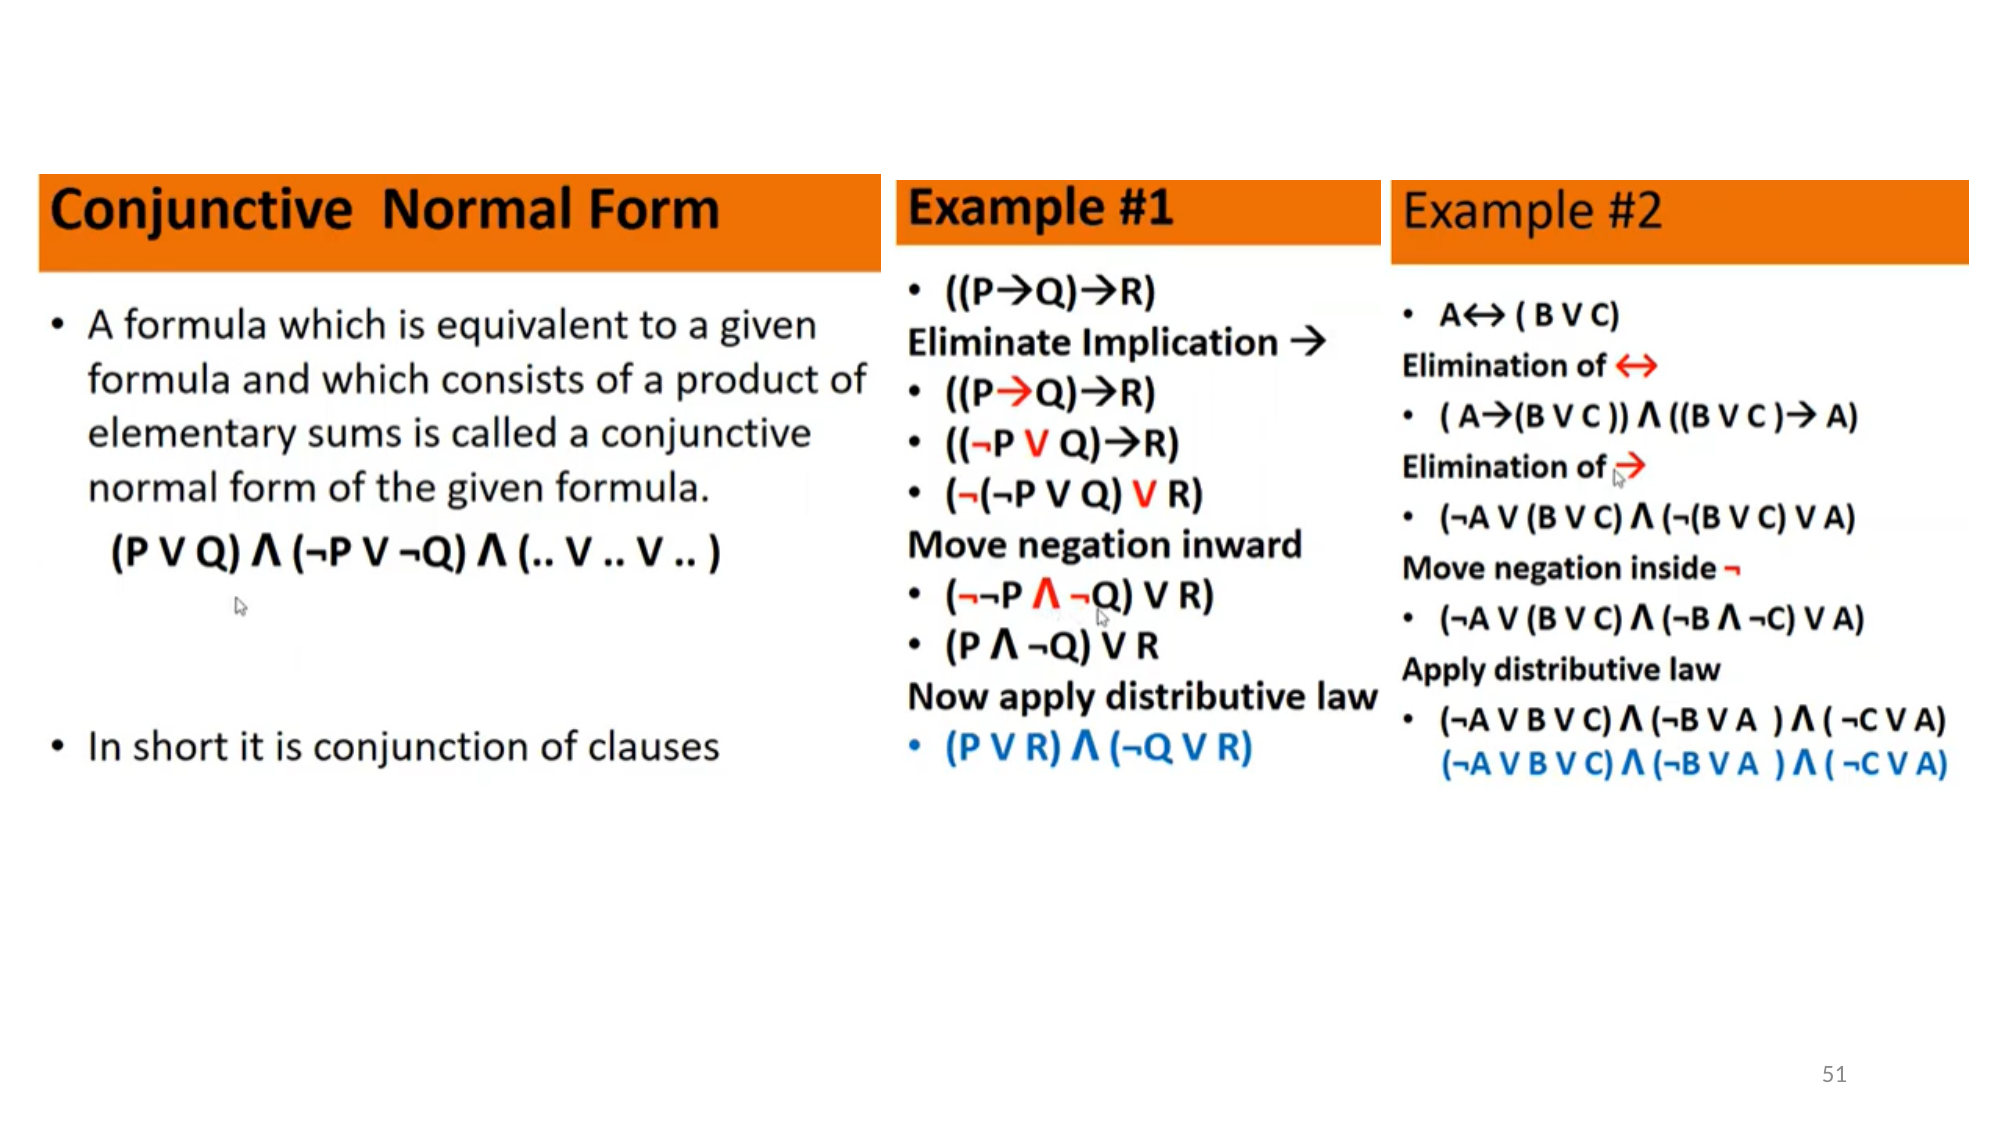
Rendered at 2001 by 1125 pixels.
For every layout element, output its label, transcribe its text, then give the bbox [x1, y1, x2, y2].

picture [883, 180, 1969, 800]
picture [35, 174, 881, 786]
slide_number 51 [1412, 1042, 1863, 1103]
